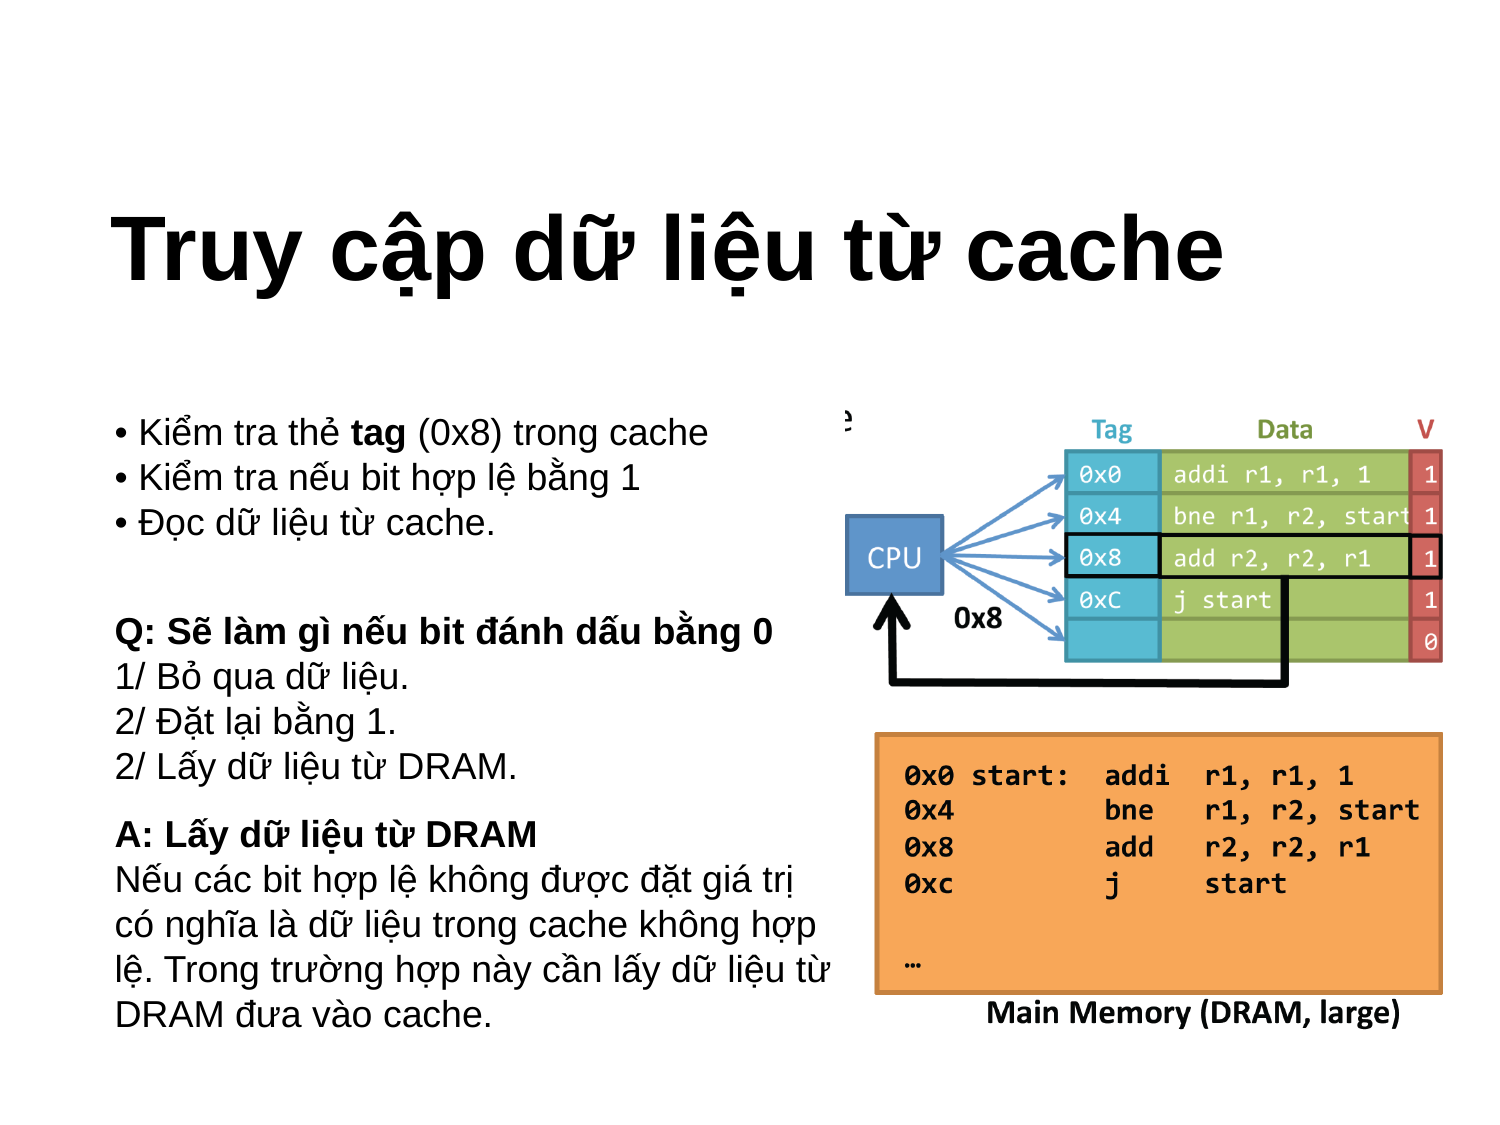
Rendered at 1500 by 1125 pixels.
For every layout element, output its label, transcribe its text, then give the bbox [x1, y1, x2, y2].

text_box Q: Sẽ làm gì nếu bit đánh dấu bằng 0 1/ Bỏ qua dữ liệu. 2/ Đặt lại bằng 1. 2/ Lấy dữ liệu từ DRAM. [99, 599, 850, 795]
text_box A: Lấy dữ liệu từ DRAM Nếu các bit hợp lệ không được đặt giá trị có nghĩa là dữ liệu trong cache không hợp lệ. Trong trường hợp này cần lấy dữ liệu từ DRAM đưa vào cache. [99, 802, 850, 1043]
picture [845, 400, 1446, 689]
picture [872, 729, 1446, 1030]
text_box • Kiểm tra thẻ tag (0x8) trong cache • Kiểm tra nếu bit hợp lệ bằng 1 • Đọc dữ liệu từ cache. [99, 400, 844, 551]
title Truy cập dữ liệu từ cache [75, 149, 1263, 338]
